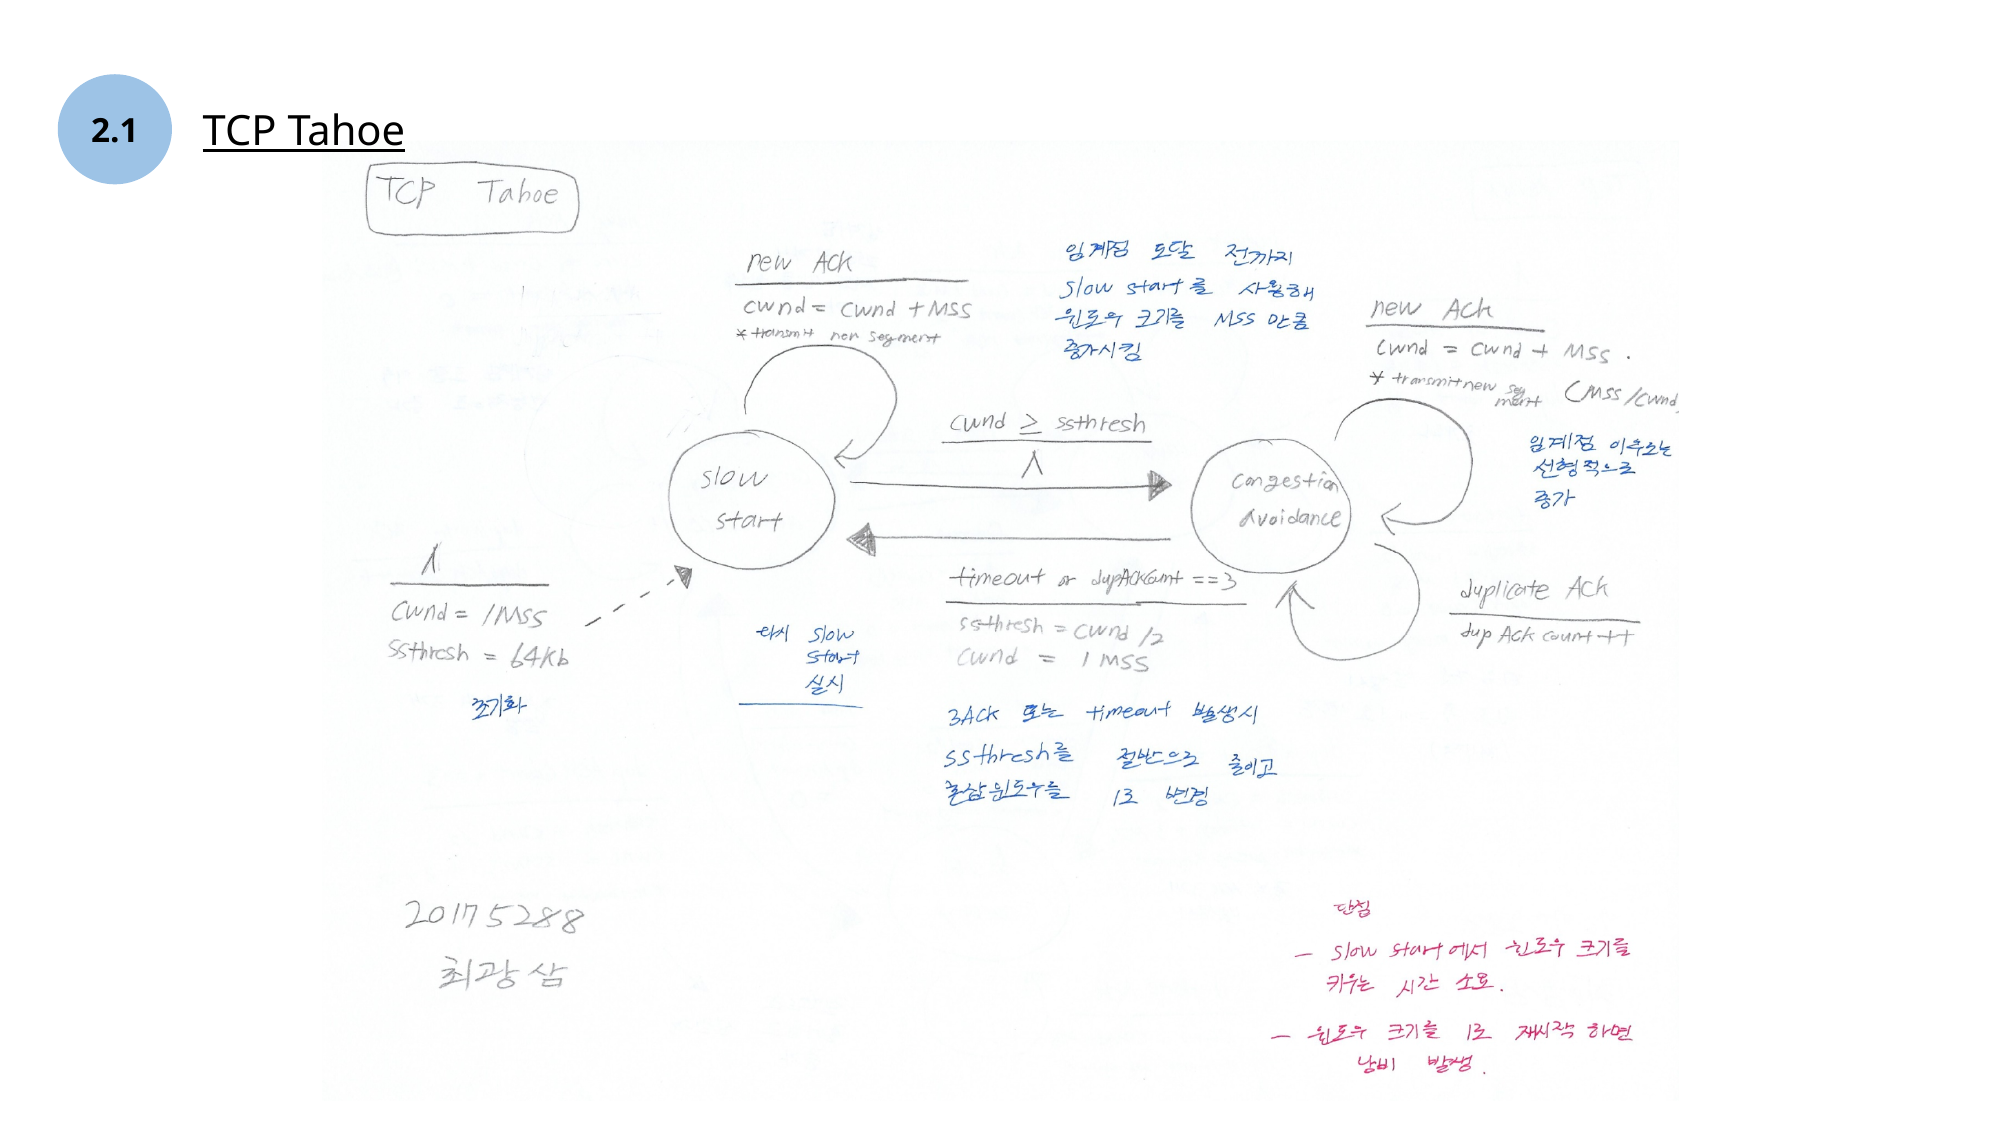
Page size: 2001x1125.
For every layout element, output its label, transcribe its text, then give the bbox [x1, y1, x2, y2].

text_box TCP Tahoe [187, 96, 420, 162]
text_box 2.1 [56, 73, 174, 186]
picture [323, 0, 1678, 1125]
